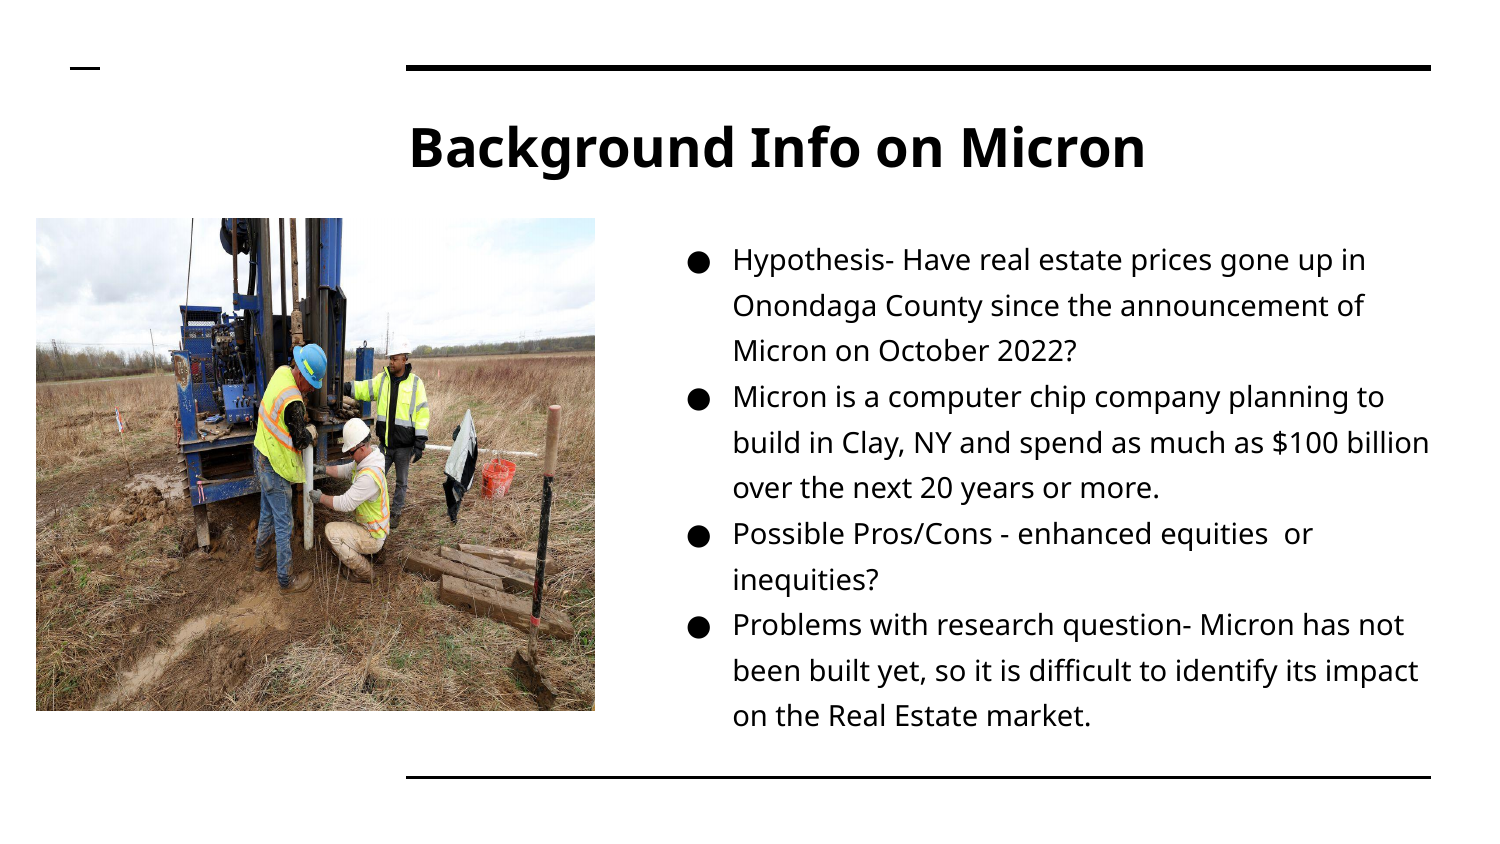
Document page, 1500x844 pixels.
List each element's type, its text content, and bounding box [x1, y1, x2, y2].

list Hypothesis- Have real estate prices gone up in Onondaga County since the announcement of Micron on October 2022? Micron is a computer chip company planning to build in Clay, NY and spend as much as $100 billion over the next 20 years or more. Possible Pros/Cons - enhanced equities or inequities? Problems with research question- Micron has not been built yet, so it is difficult to identify its impact on the Real Estate market. [654, 218, 1461, 760]
title Background Info on Micron [393, 94, 1431, 199]
picture [35, 218, 596, 711]
